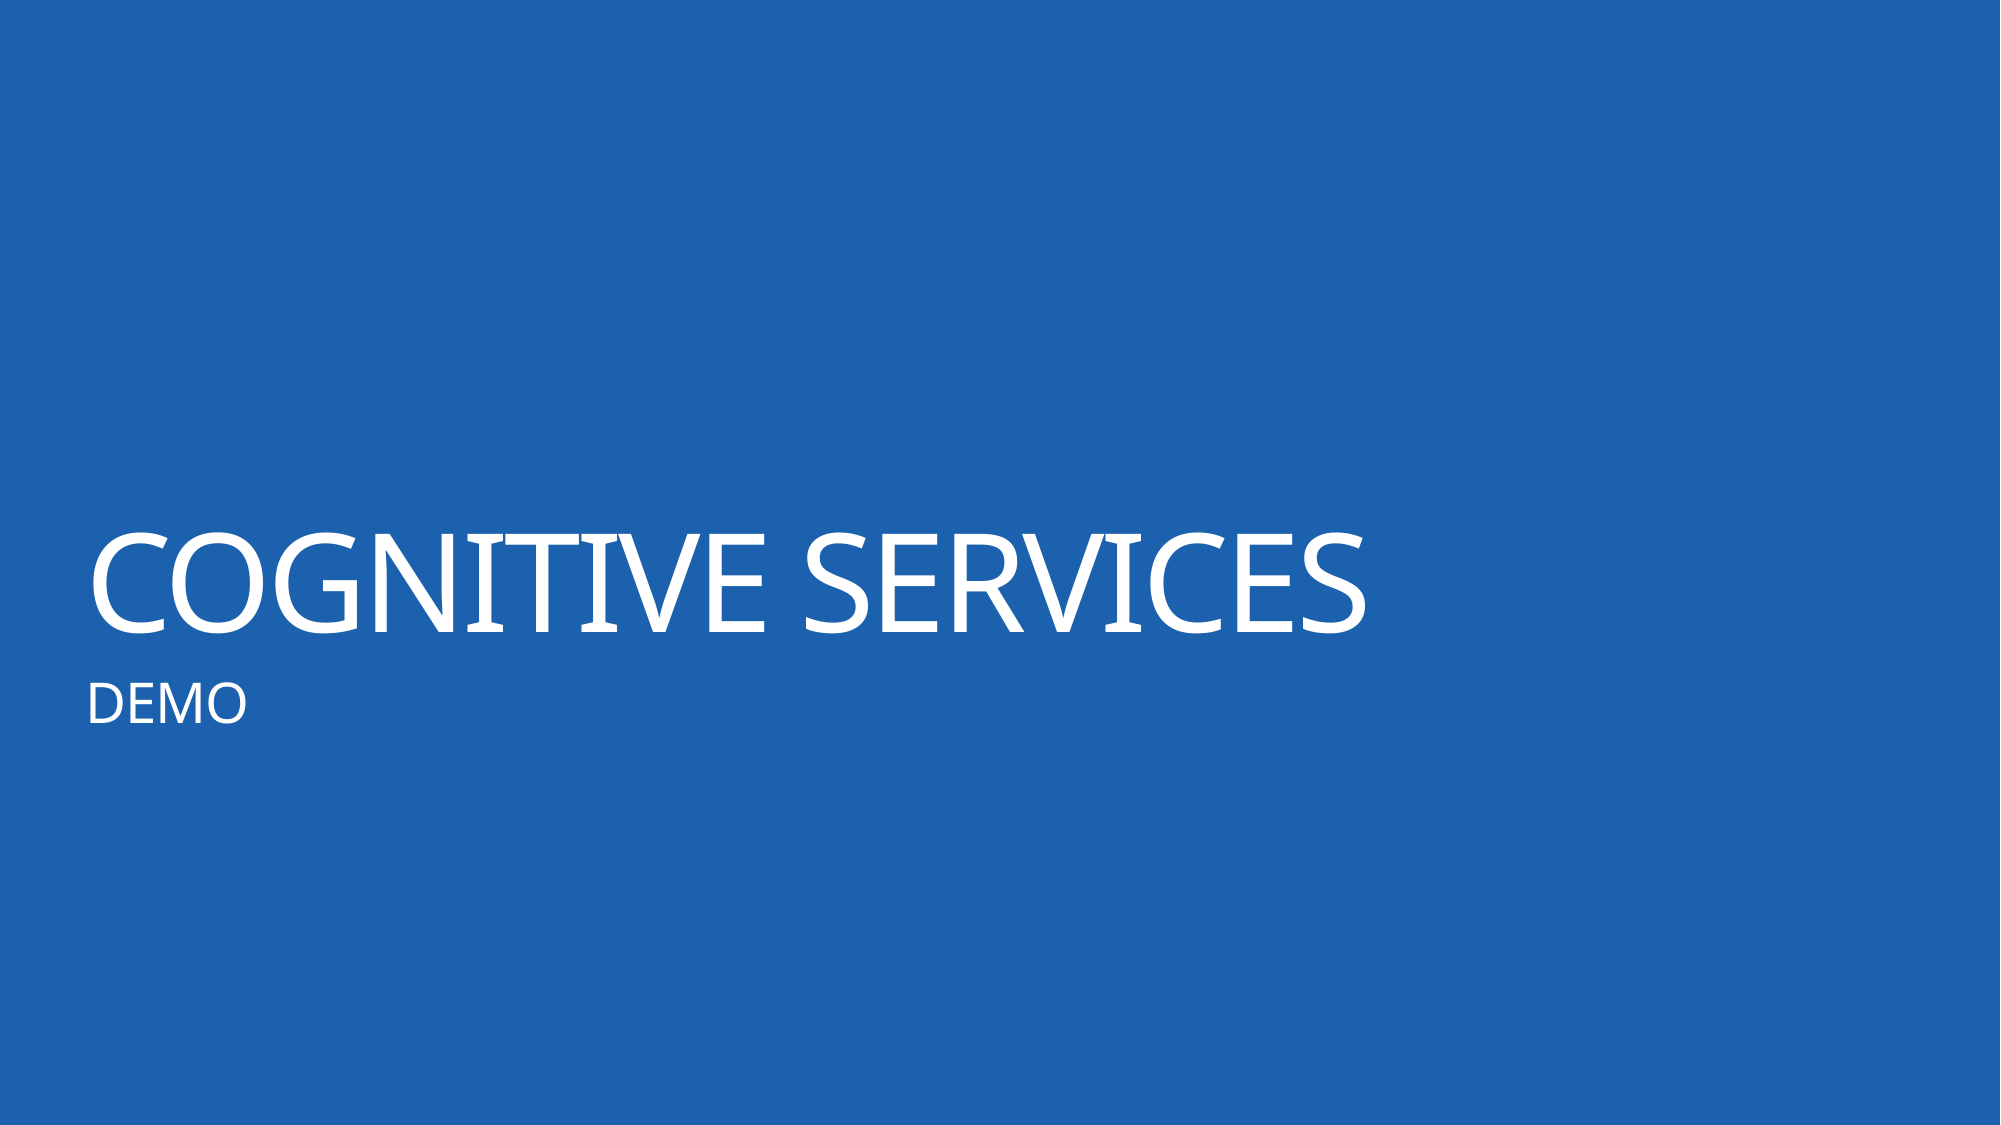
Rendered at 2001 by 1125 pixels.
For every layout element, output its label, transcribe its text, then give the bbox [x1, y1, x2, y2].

title COGNITIVE SERVICES [85, 462, 1915, 663]
list DEMO [85, 675, 1915, 757]
